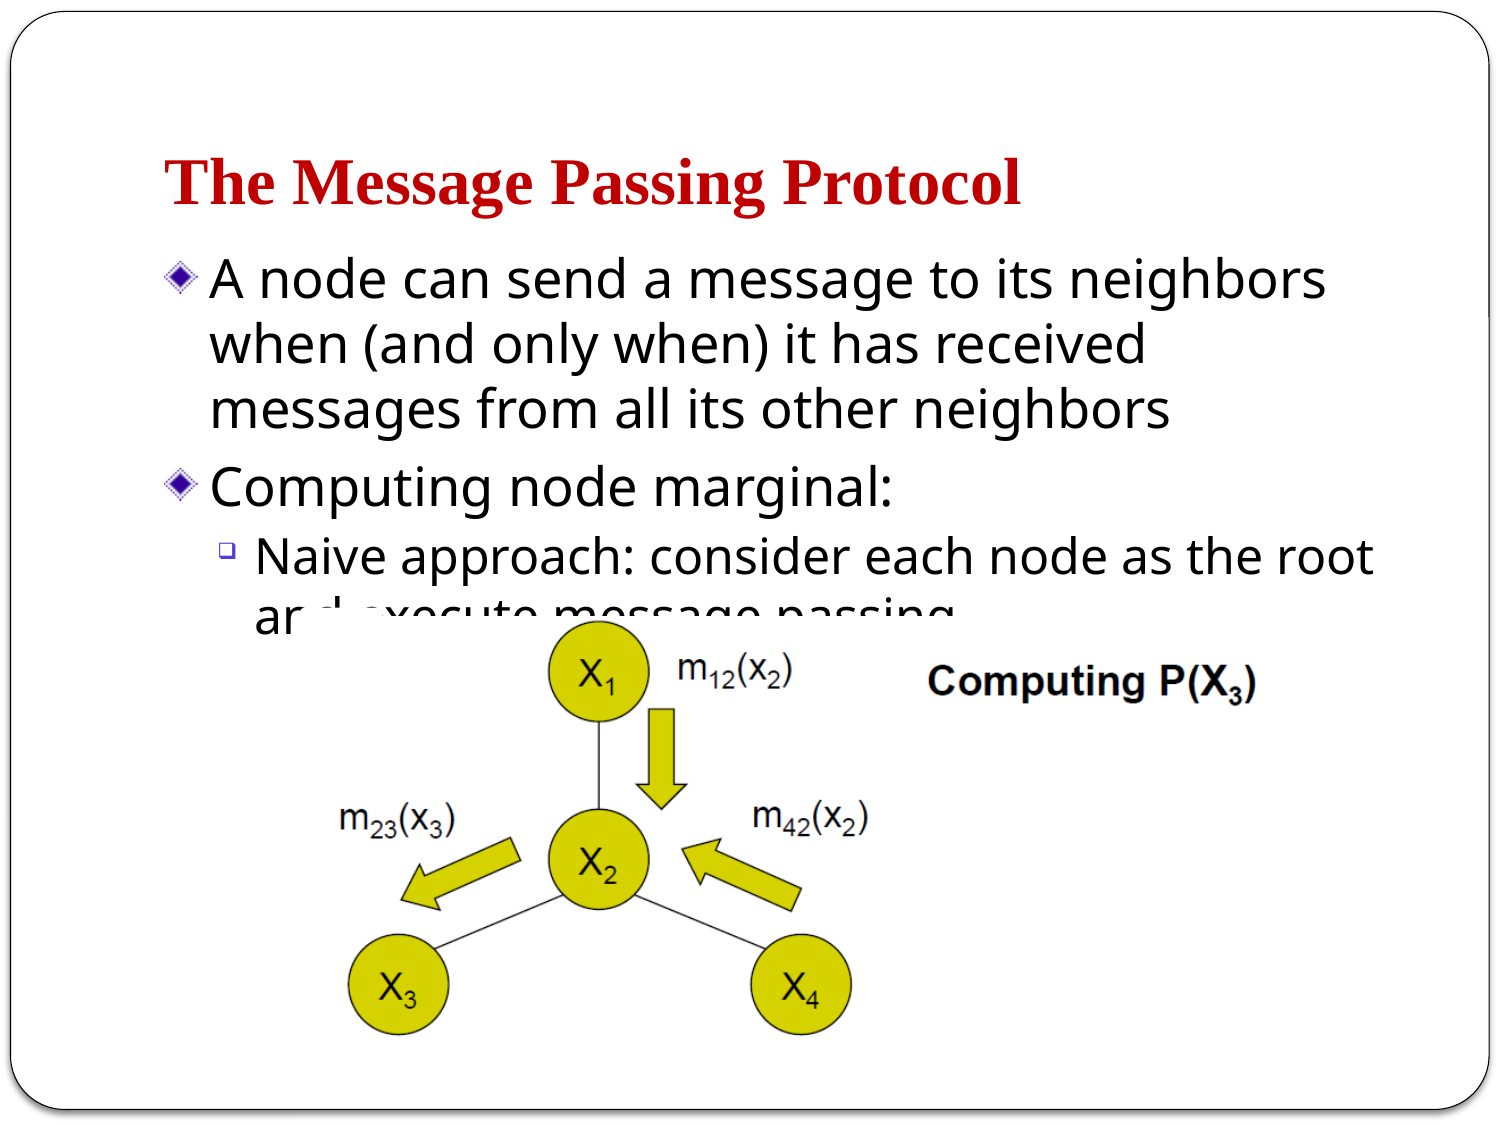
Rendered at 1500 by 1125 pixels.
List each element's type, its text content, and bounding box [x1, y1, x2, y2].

title The Message Passing Protocol [150, 45, 1425, 233]
list A node can send a message to its neighbors when (and only when) it has received messages from all its other neighbors Computing node marginal: Naive approach: consider each node as the root and execute message passing [150, 237, 1425, 988]
picture [164, 261, 198, 294]
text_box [299, 607, 1265, 1060]
picture [164, 468, 198, 501]
